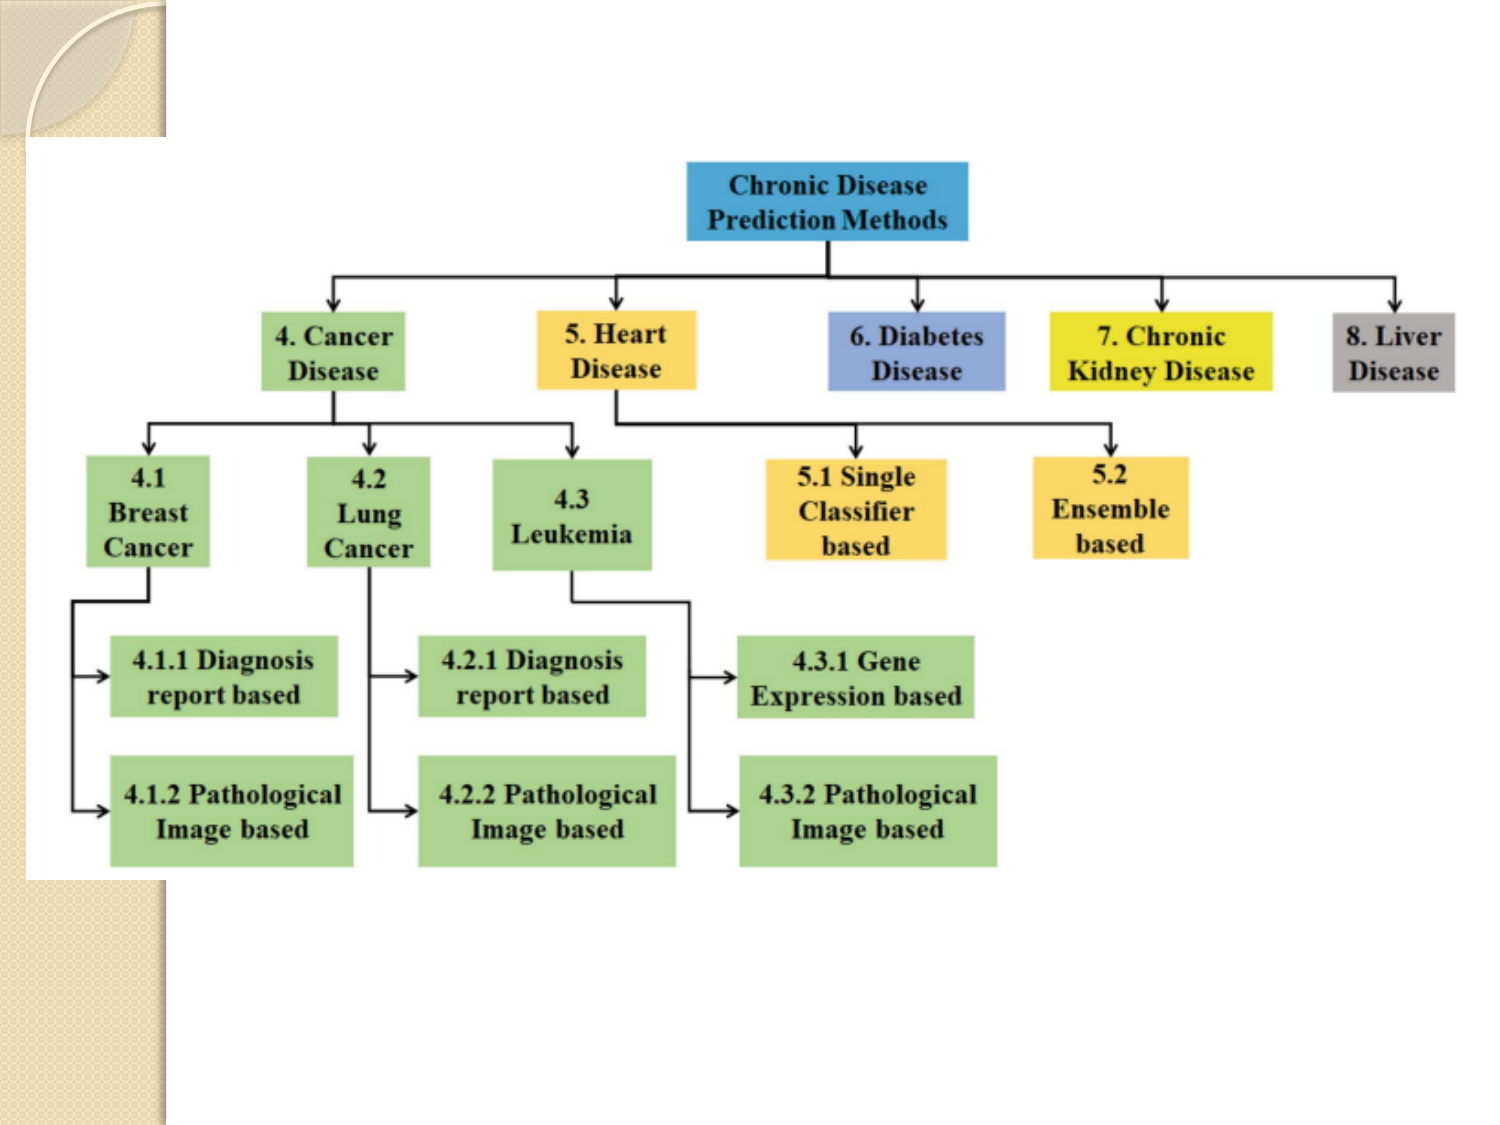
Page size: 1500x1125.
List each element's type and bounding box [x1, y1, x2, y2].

picture [26, 137, 1459, 880]
